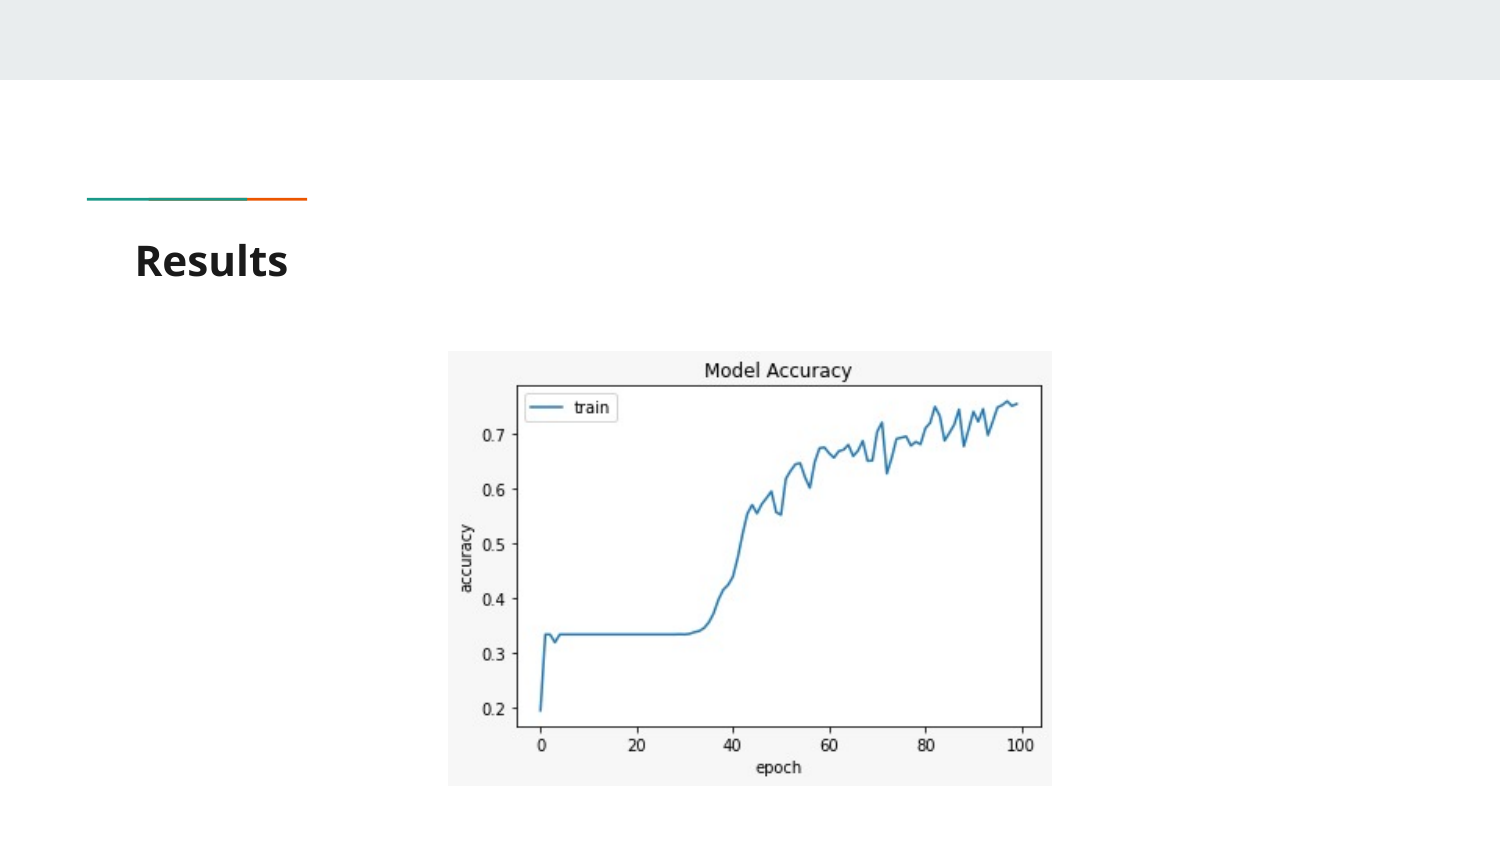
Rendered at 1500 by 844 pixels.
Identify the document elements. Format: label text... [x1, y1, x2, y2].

title Results [119, 216, 1381, 305]
picture [448, 351, 1053, 786]
